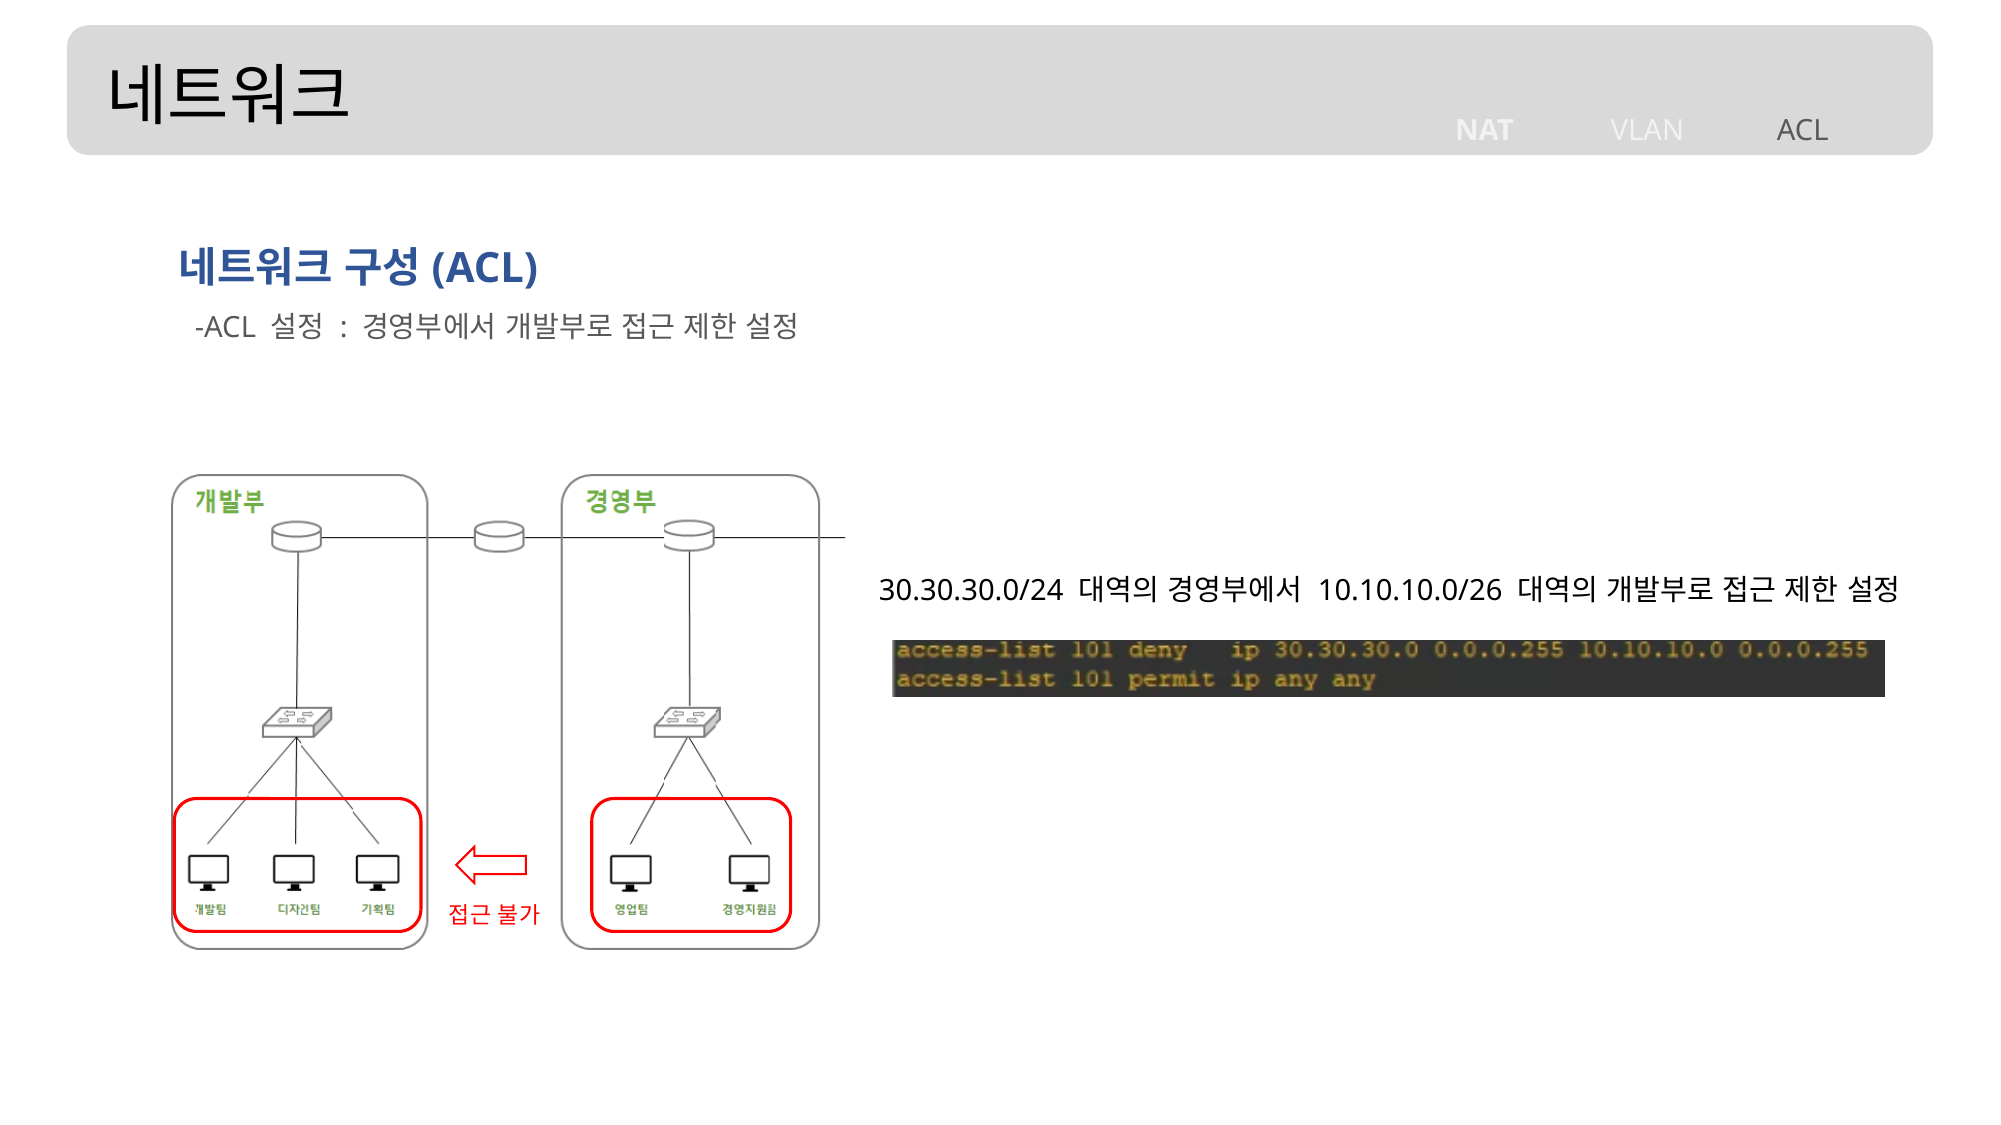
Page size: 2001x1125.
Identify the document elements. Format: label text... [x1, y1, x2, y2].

text_box 네트워크 [105, 46, 1264, 134]
text_box 30.30.30.0/24 대역의 경영부에서 10.10.10.0/26 대역의 개발부로 접근 제한 설정 [864, 563, 1917, 614]
picture [170, 474, 846, 950]
picture [892, 640, 1885, 697]
text_box -ACL 설정 : 경영부에서 개발부로 접근 제한 설정 [180, 300, 823, 351]
text_box NAT [1402, 103, 1567, 156]
text_box VLAN [1567, 103, 1730, 156]
text_box 네트워크 구성(ACL) [163, 232, 691, 291]
text_box ACL [1720, 103, 1885, 155]
text_box [65, 24, 1935, 157]
